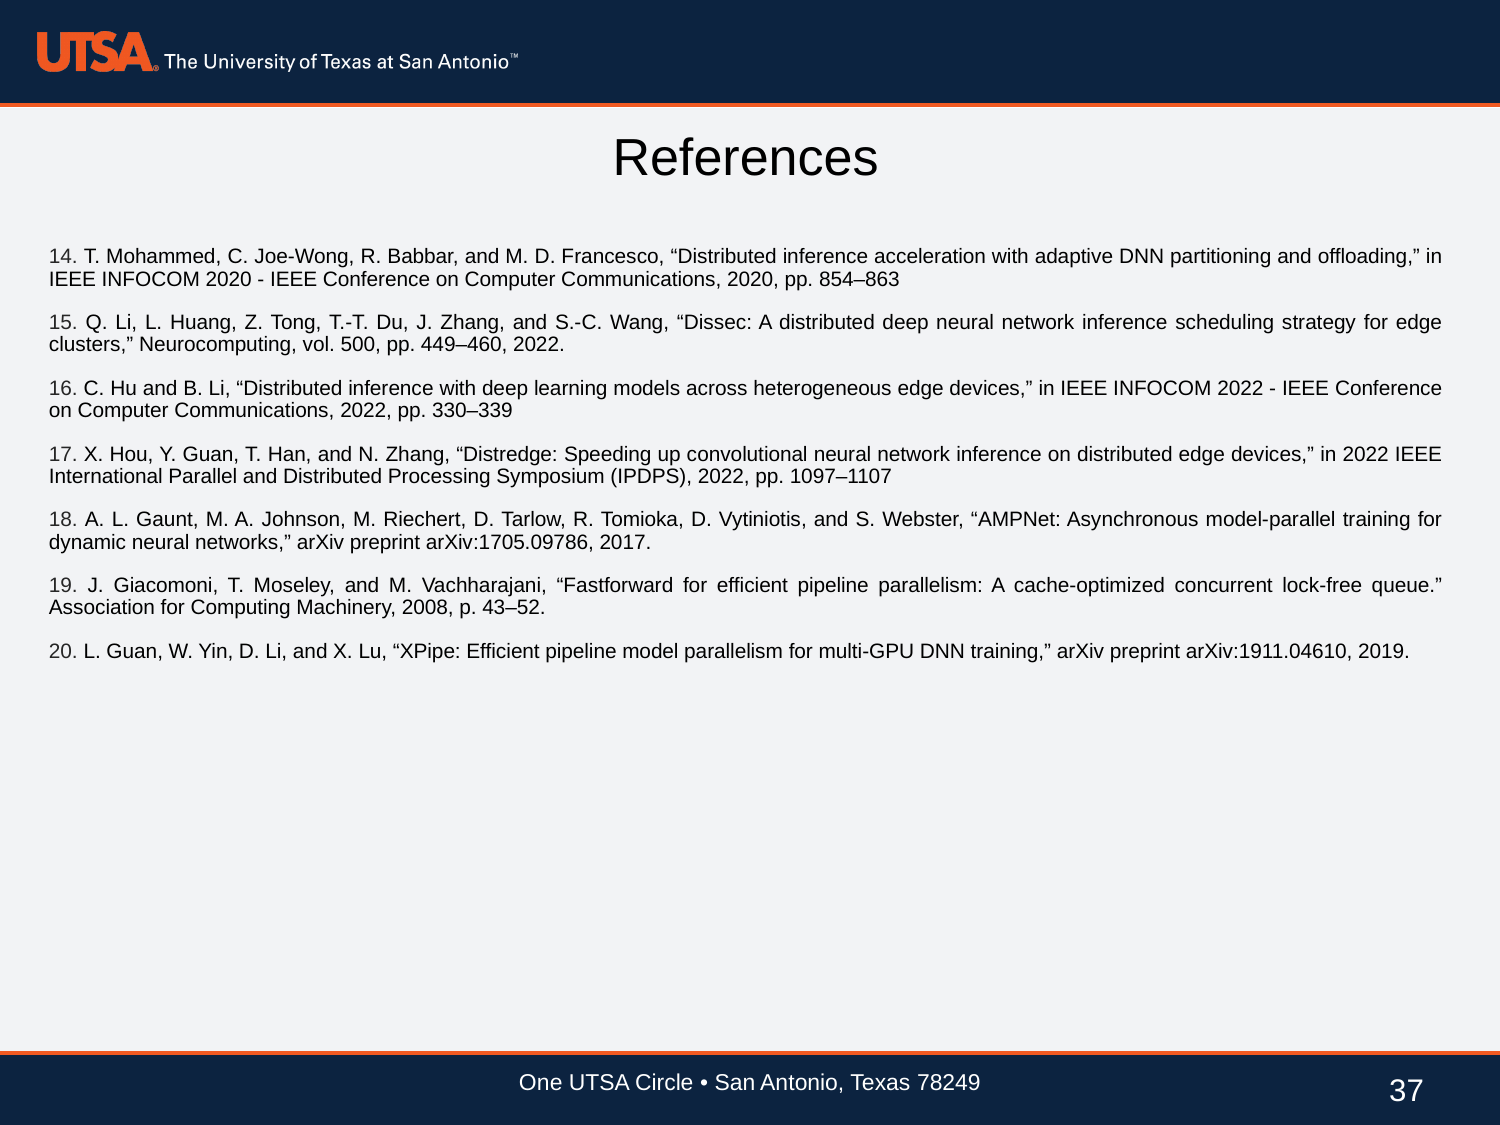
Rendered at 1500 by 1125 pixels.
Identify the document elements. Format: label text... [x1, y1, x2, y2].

list 14. T. Mohammed, C. Joe-Wong, R. Babbar, and M. D. Francesco, “Distributed inference acceleration with adaptive DNN partitioning and offloading,” in IEEE INFOCOM 2020 - IEEE Conference on Computer Communications, 2020, pp. 854–863 15. Q. Li, L. Huang, Z. Tong, T.-T. Du, J. Zhang, and S.-C. Wang, “Dissec: A distributed deep neural network inference scheduling strategy for edge clusters,” Neurocomputing, vol. 500, pp. 449–460, 2022. 16. C. Hu and B. Li, “Distributed inference with deep learning models across heterogeneous edge devices,” in IEEE INFOCOM 2022 - IEEE Conference on Computer Communications, 2022, pp. 330–339 17. X. Hou, Y. Guan, T. Han, and N. Zhang, “Distredge: Speeding up convolutional neural network inference on distributed edge devices,” in 2022 IEEE International Parallel and Distributed Processing Symposium (IPDPS), 2022, pp. 1097–1107 18. A. L. Gaunt, M. A. Johnson, M. Riechert, D. Tarlow, R. Tomioka, D. Vytiniotis, and S. Webster, “AMPNet: Asynchronous model-parallel training for dynamic neural networks,” arXiv preprint arXiv:1705.09786, 2017. 19. J. Giacomoni, T. Moseley, and M. Vachharajani, “Fastforward for efficient pipeline parallelism: A cache-optimized concurrent lock-free queue.” Association for Computing Machinery, 2008, p. 43–52. 20. L. Guan, W. Yin, D. Li, and X. Lu, “XPipe: Efficient pipeline model parallelism for multi-GPU DNN training,” arXiv preprint arXiv:1911.04610, 2019. [34, 238, 1458, 1055]
title References [34, 124, 1458, 193]
picture [37, 31, 518, 72]
list One UTSA Circle • San Antonio, Texas 78249 [42, 1063, 1458, 1125]
text_box 37 [1374, 1063, 1445, 1116]
